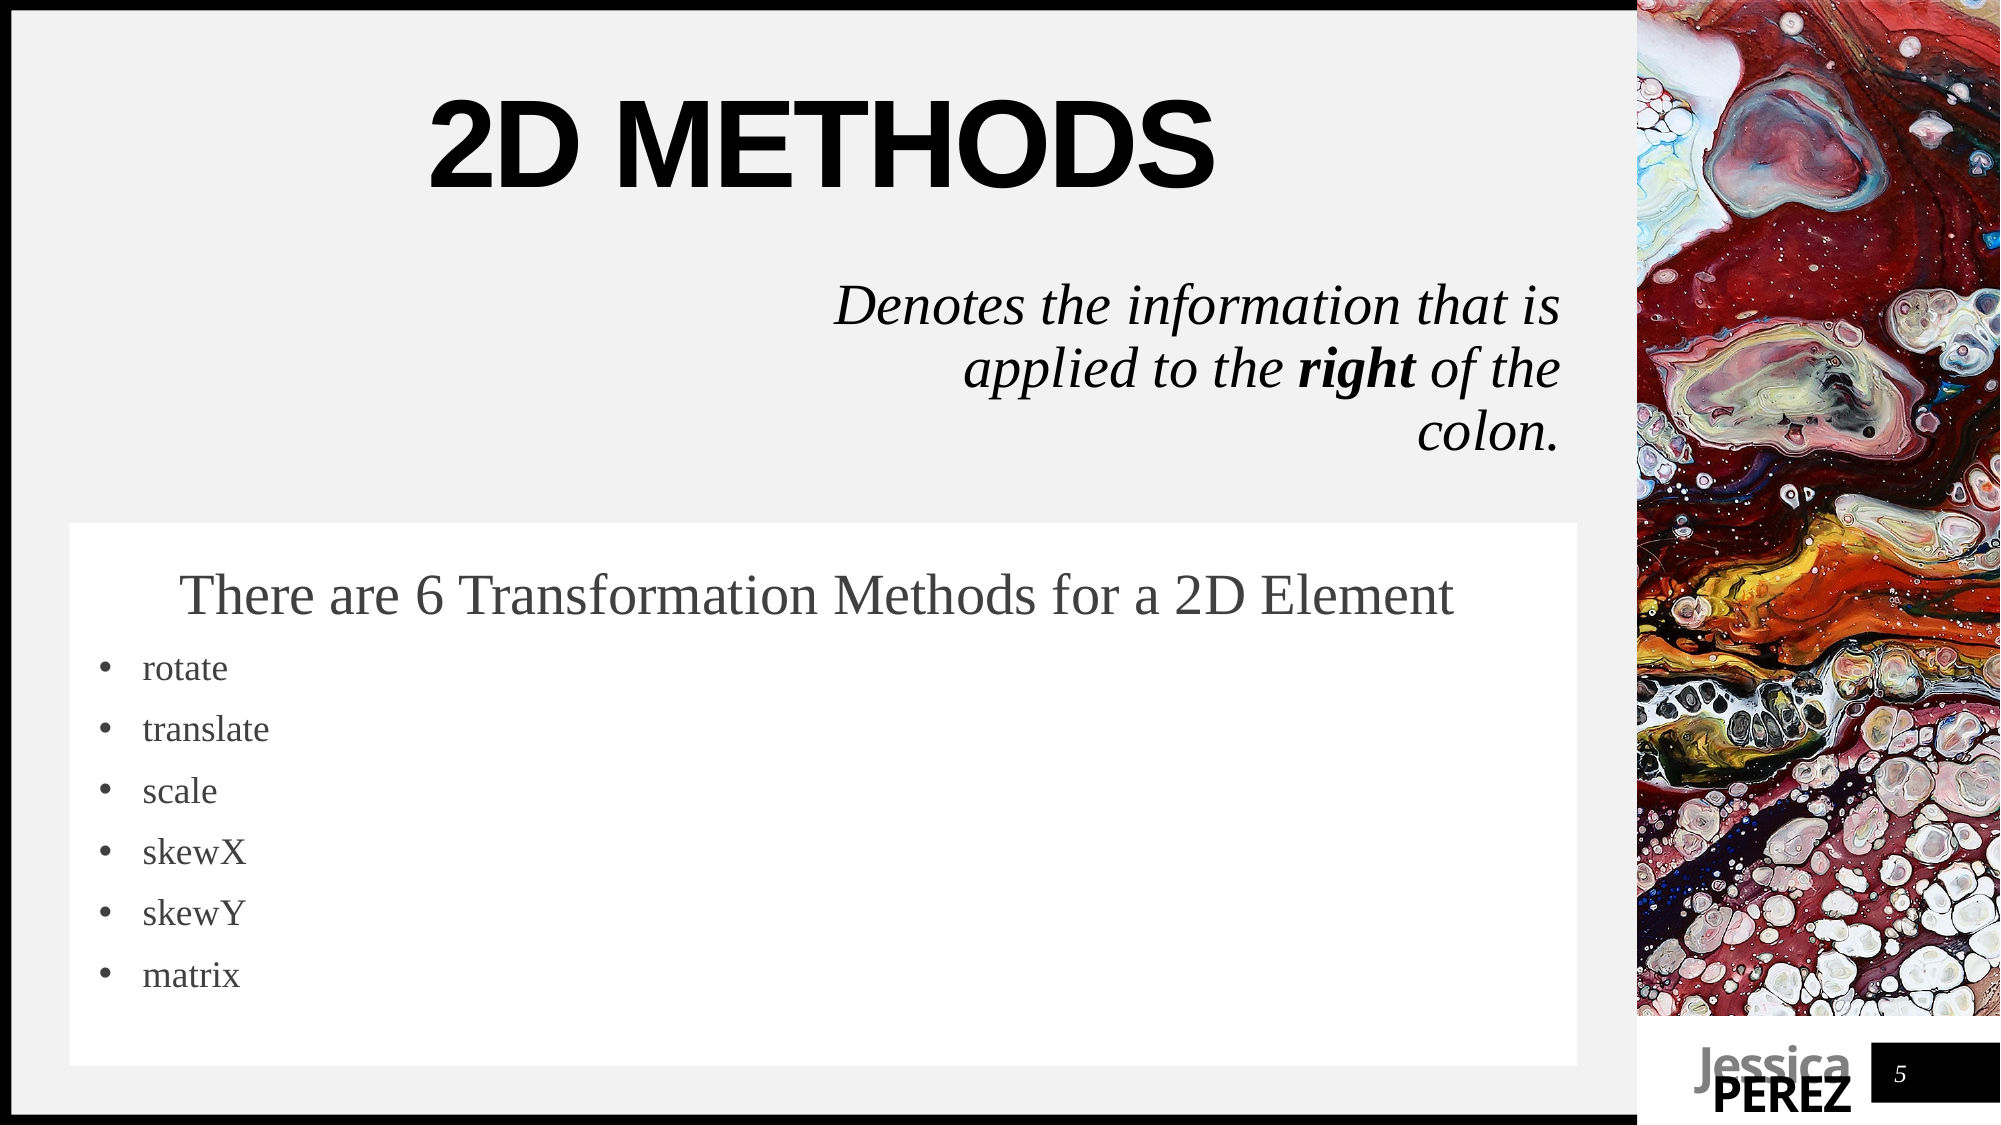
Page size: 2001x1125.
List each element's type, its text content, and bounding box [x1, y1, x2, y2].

slide_number 5 [1877, 1050, 1924, 1096]
picture [1637, 0, 2000, 1016]
list There are 6 Transformation Methods for a 2D Element rotate translate scale skewX skewY matrix [69, 523, 1578, 1066]
list Denotes the information that is applied to the right of the colon. [823, 274, 1562, 491]
title 2D Methods [398, 111, 1249, 183]
